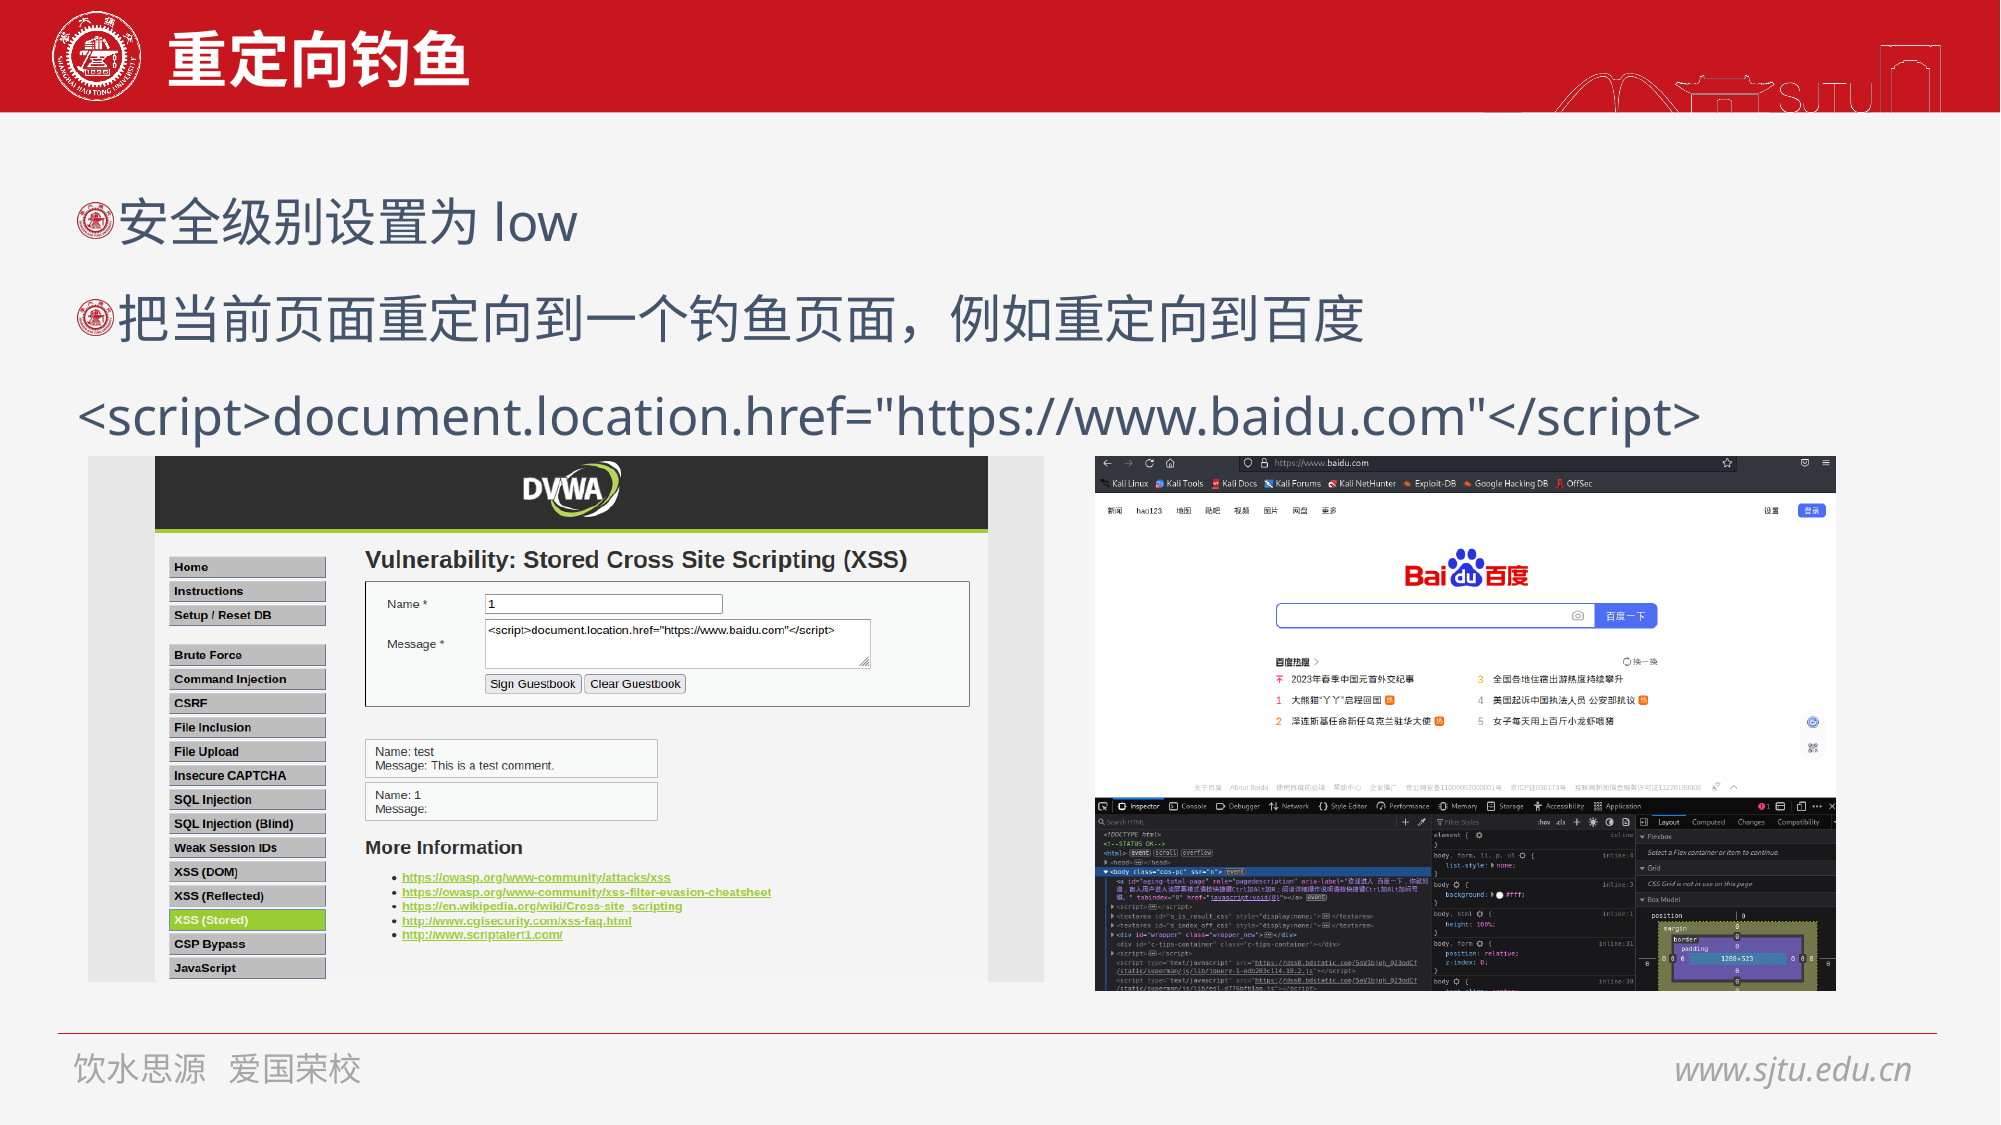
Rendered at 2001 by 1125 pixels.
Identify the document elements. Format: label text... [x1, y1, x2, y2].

list 安全级别设置为low 把当前页面重定向到一个钓鱼页面，例如重定向到百度 <script>document.location.href="https://www.baidu.com"</script> [62, 169, 1938, 951]
title 重定向钓鱼 [152, 14, 1284, 103]
picture [1094, 456, 1836, 991]
picture [1484, 45, 1947, 113]
picture [52, 11, 141, 101]
picture [77, 202, 114, 239]
picture [88, 456, 1044, 982]
picture [77, 299, 114, 336]
